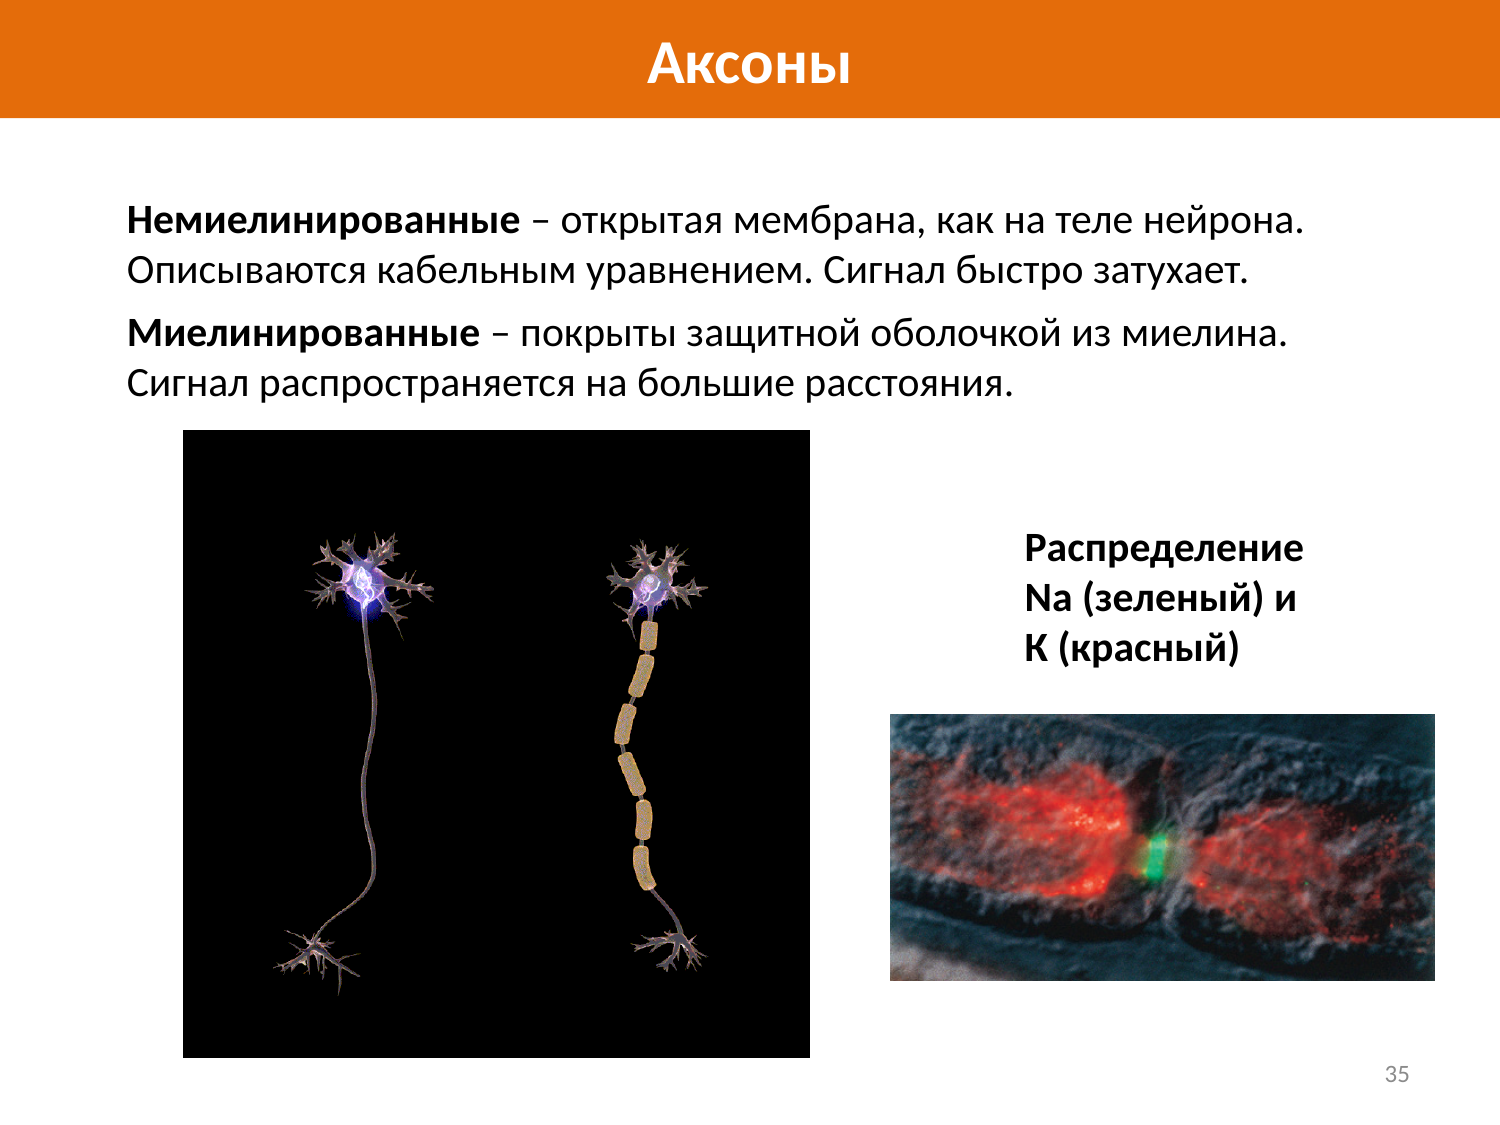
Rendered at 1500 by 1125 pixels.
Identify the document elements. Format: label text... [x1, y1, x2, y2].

picture [879, 706, 1453, 988]
text_box Распределение Na (зеленый) и К (красный) [1009, 512, 1338, 678]
title Аксоны [0, 0, 1500, 119]
slide_number 35 [1074, 1042, 1425, 1103]
picture [182, 430, 810, 1059]
text_box Немиелинированные – открытая мембрана, как на теле нейрона. Описываются кабельным уравнением. Сигнал быстро затухает. Миелинированные – покрыты защитной оболочкой из миелина. Сигнал распространяется на большие расстояния. [112, 184, 1435, 412]
